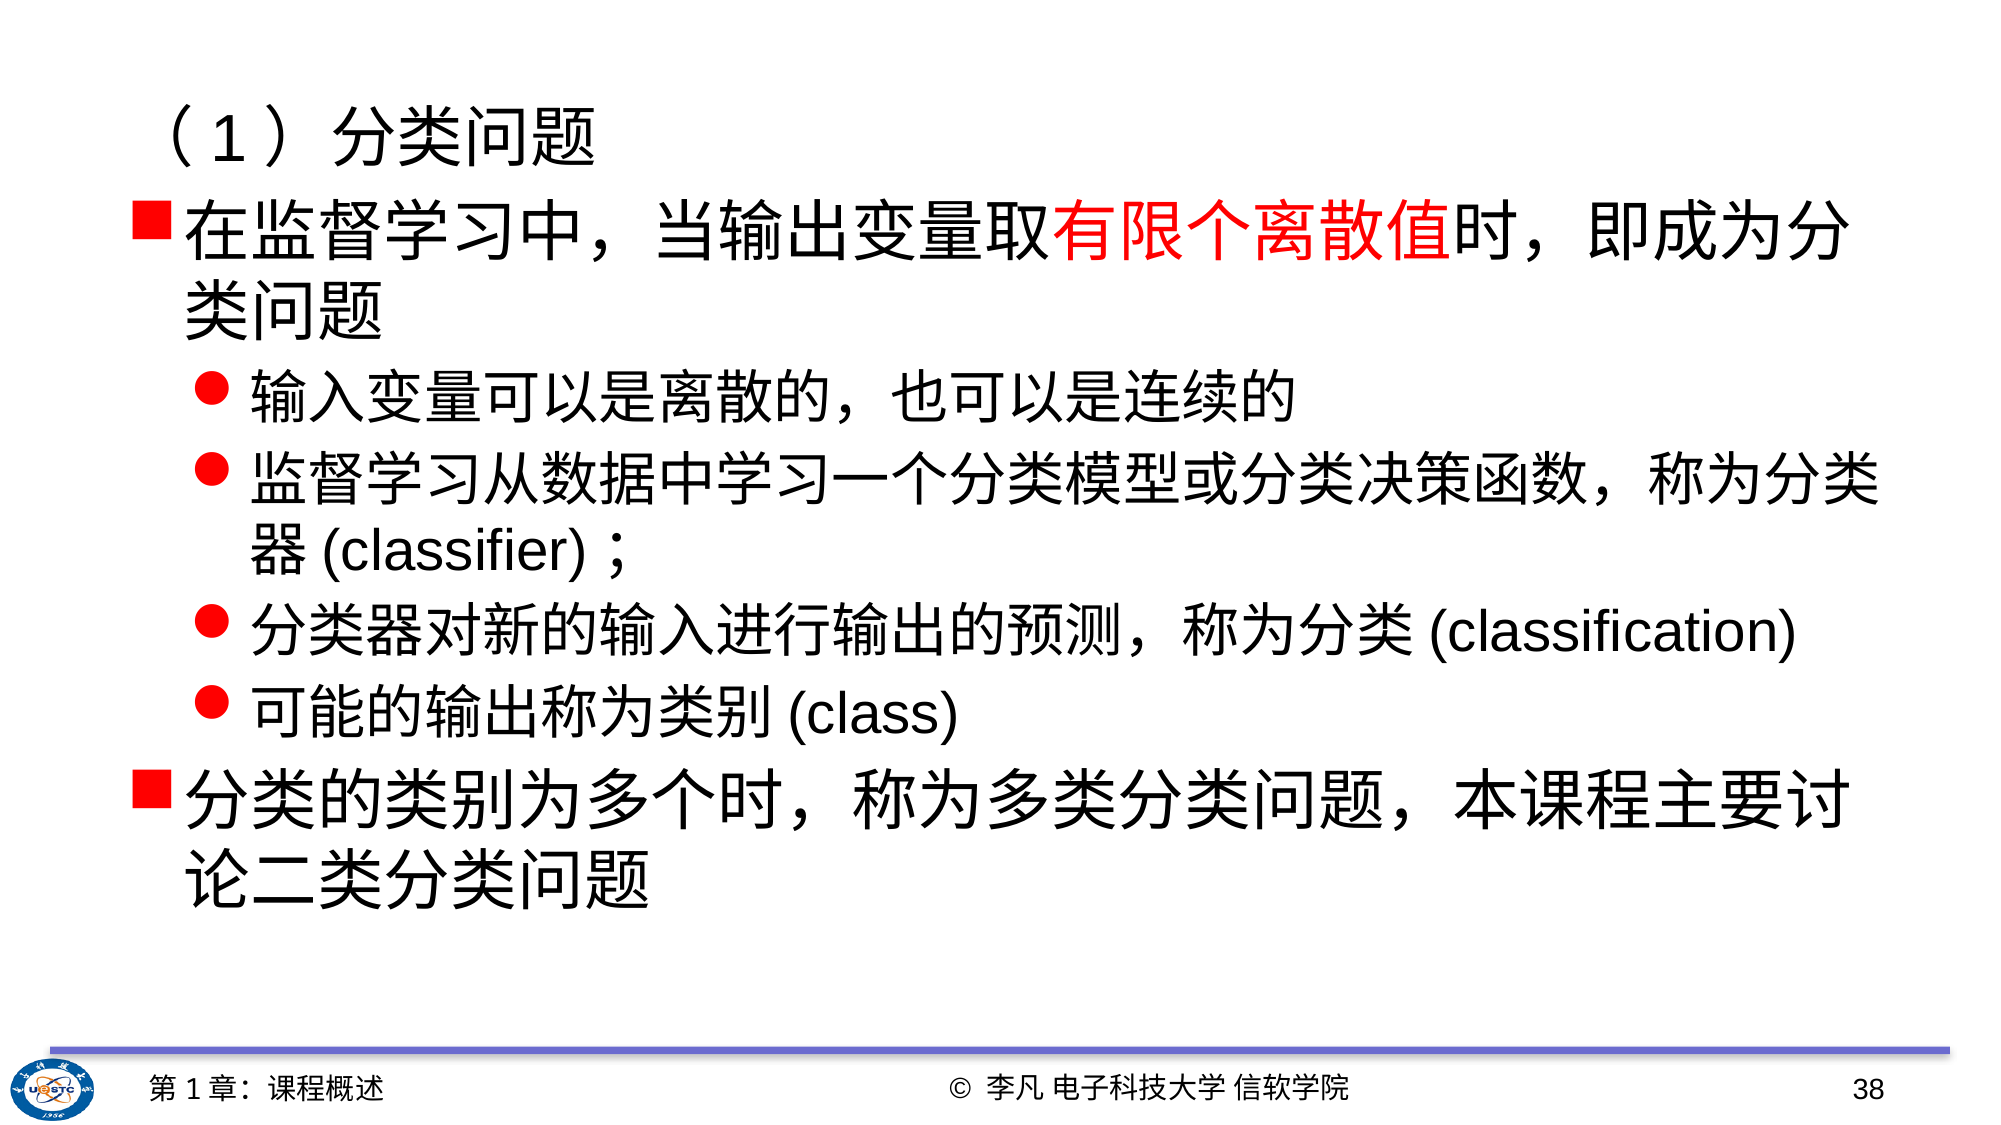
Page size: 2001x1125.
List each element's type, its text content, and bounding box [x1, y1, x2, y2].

slide_number 第1章：课程概述 [133, 1062, 651, 1105]
footer © 李凡 电子科技大学 信软学院 [833, 1061, 1467, 1104]
slide_number 38 [1649, 1062, 1901, 1105]
picture [10, 1058, 94, 1121]
